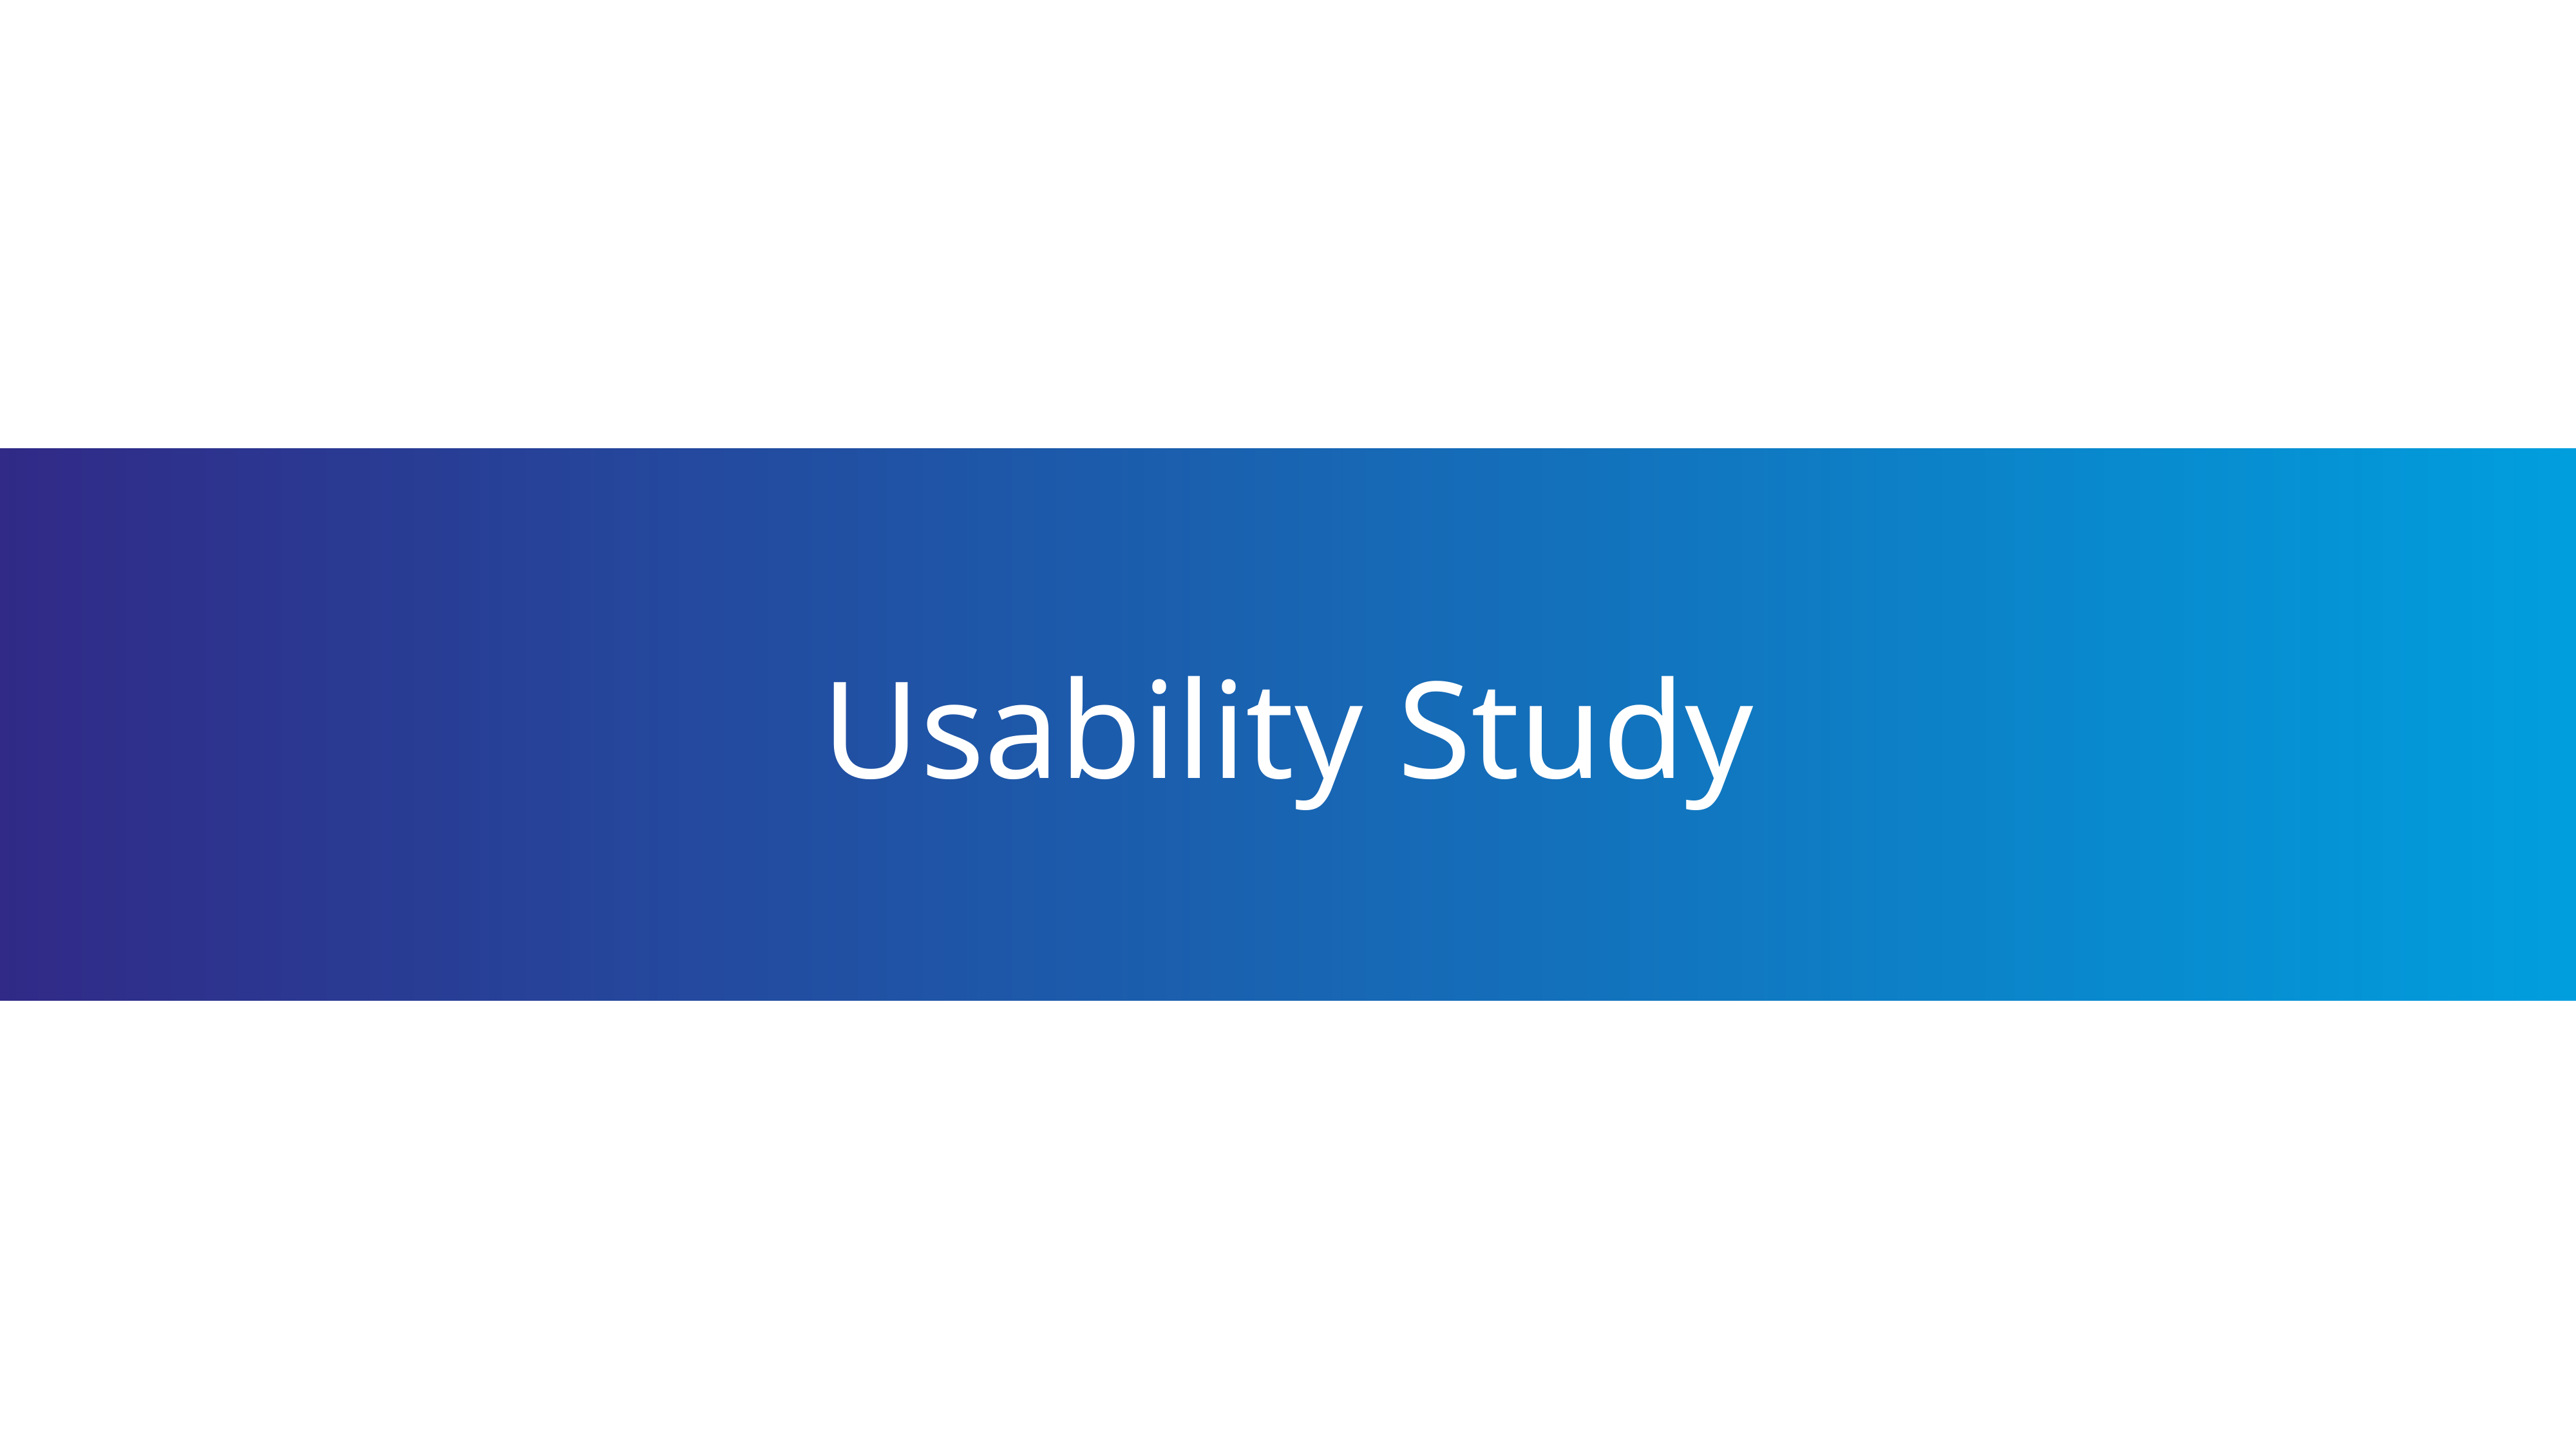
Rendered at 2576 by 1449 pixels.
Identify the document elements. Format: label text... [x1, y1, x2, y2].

text_box Usability Study [0, 448, 2576, 1001]
